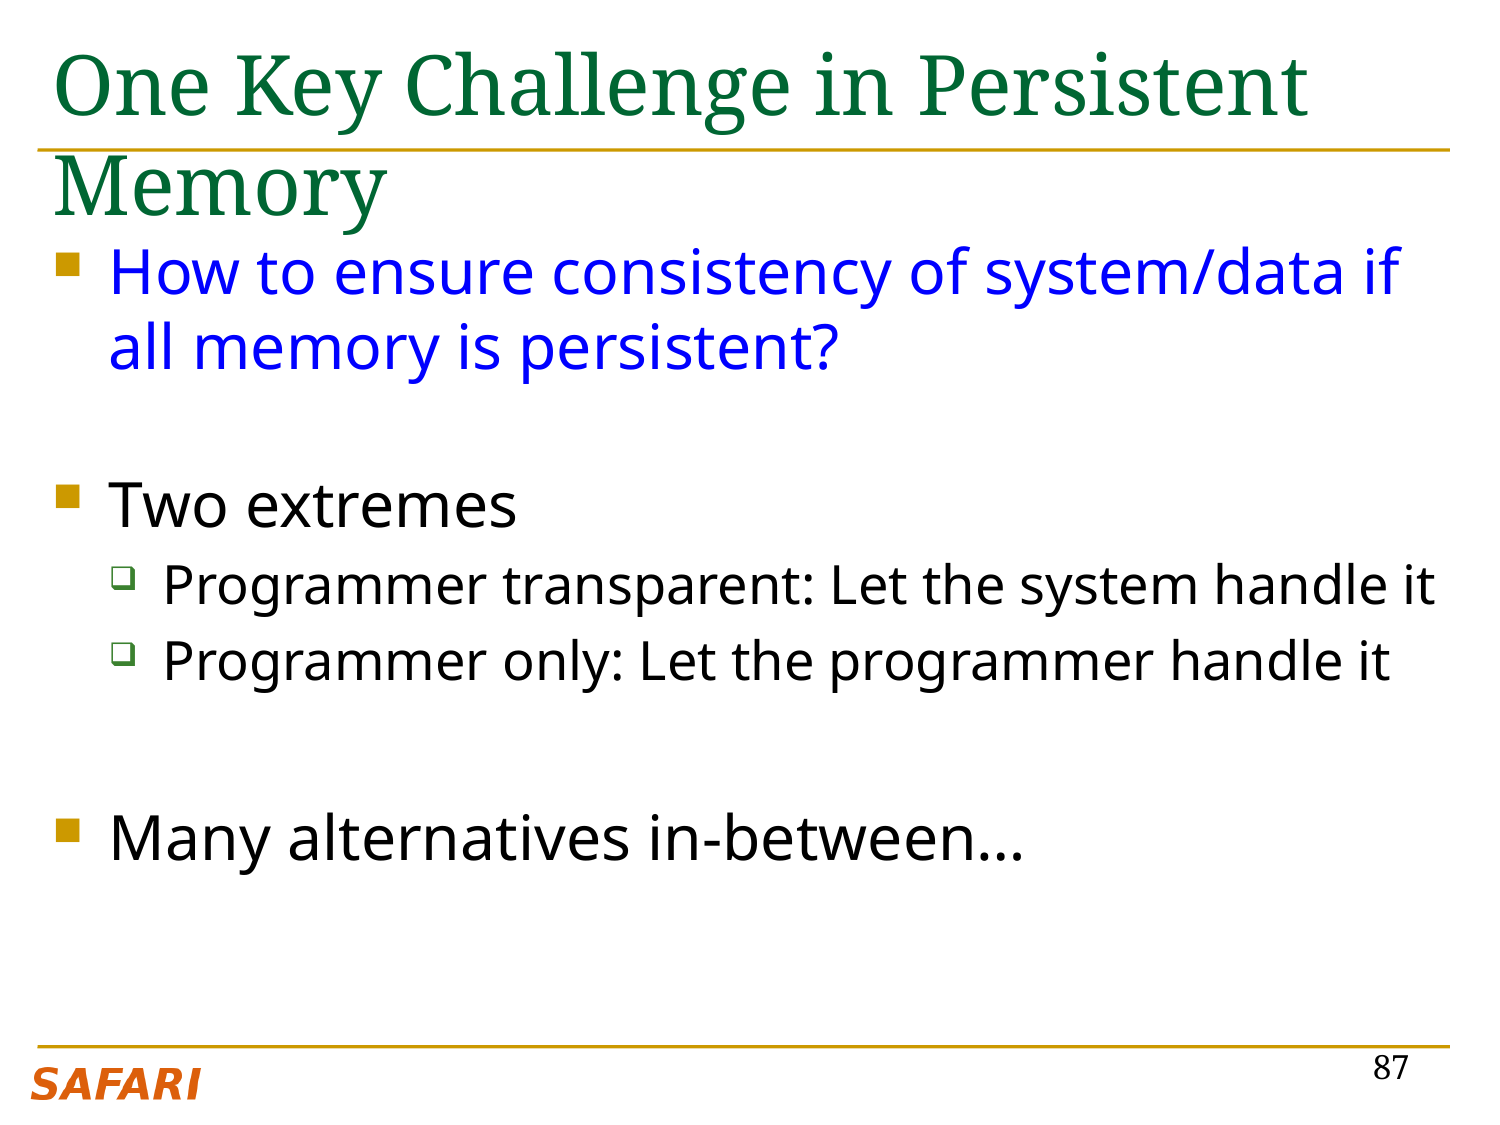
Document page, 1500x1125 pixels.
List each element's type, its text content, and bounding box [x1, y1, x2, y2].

slide_number 87 [1074, 1023, 1426, 1100]
title One Key Challenge in Persistent Memory [37, 24, 1451, 201]
list How to ensure consistency of system/data if all memory is persistent? Two extremes Programmer transparent: Let the system handle it Programmer only: Let the programmer handle it Many alternatives in-between… [37, 224, 1500, 1026]
picture [29, 1058, 207, 1110]
